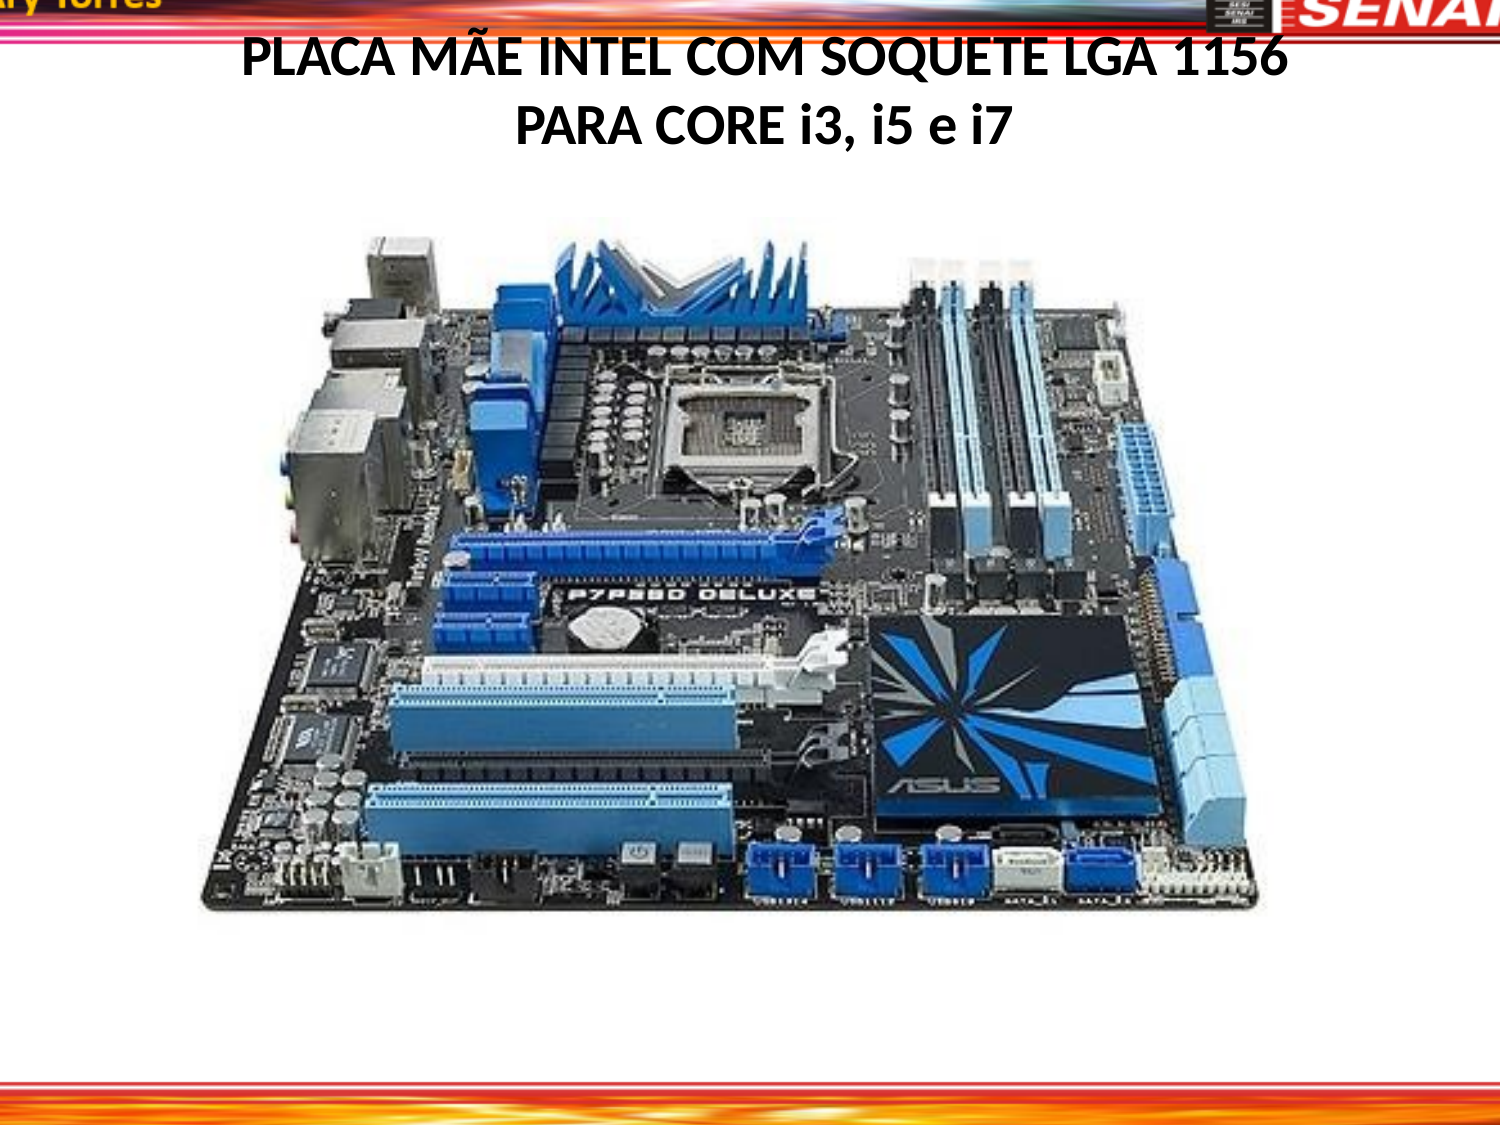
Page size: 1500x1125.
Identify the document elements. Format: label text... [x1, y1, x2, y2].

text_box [12, 149, 1381, 935]
title PLACA MÃE INTEL COM SOQUETE LGA 1156 [238, 14, 1297, 148]
text_box PARA CORE i3, i5 e i7 [513, 84, 1023, 148]
picture [0, 0, 1500, 1125]
